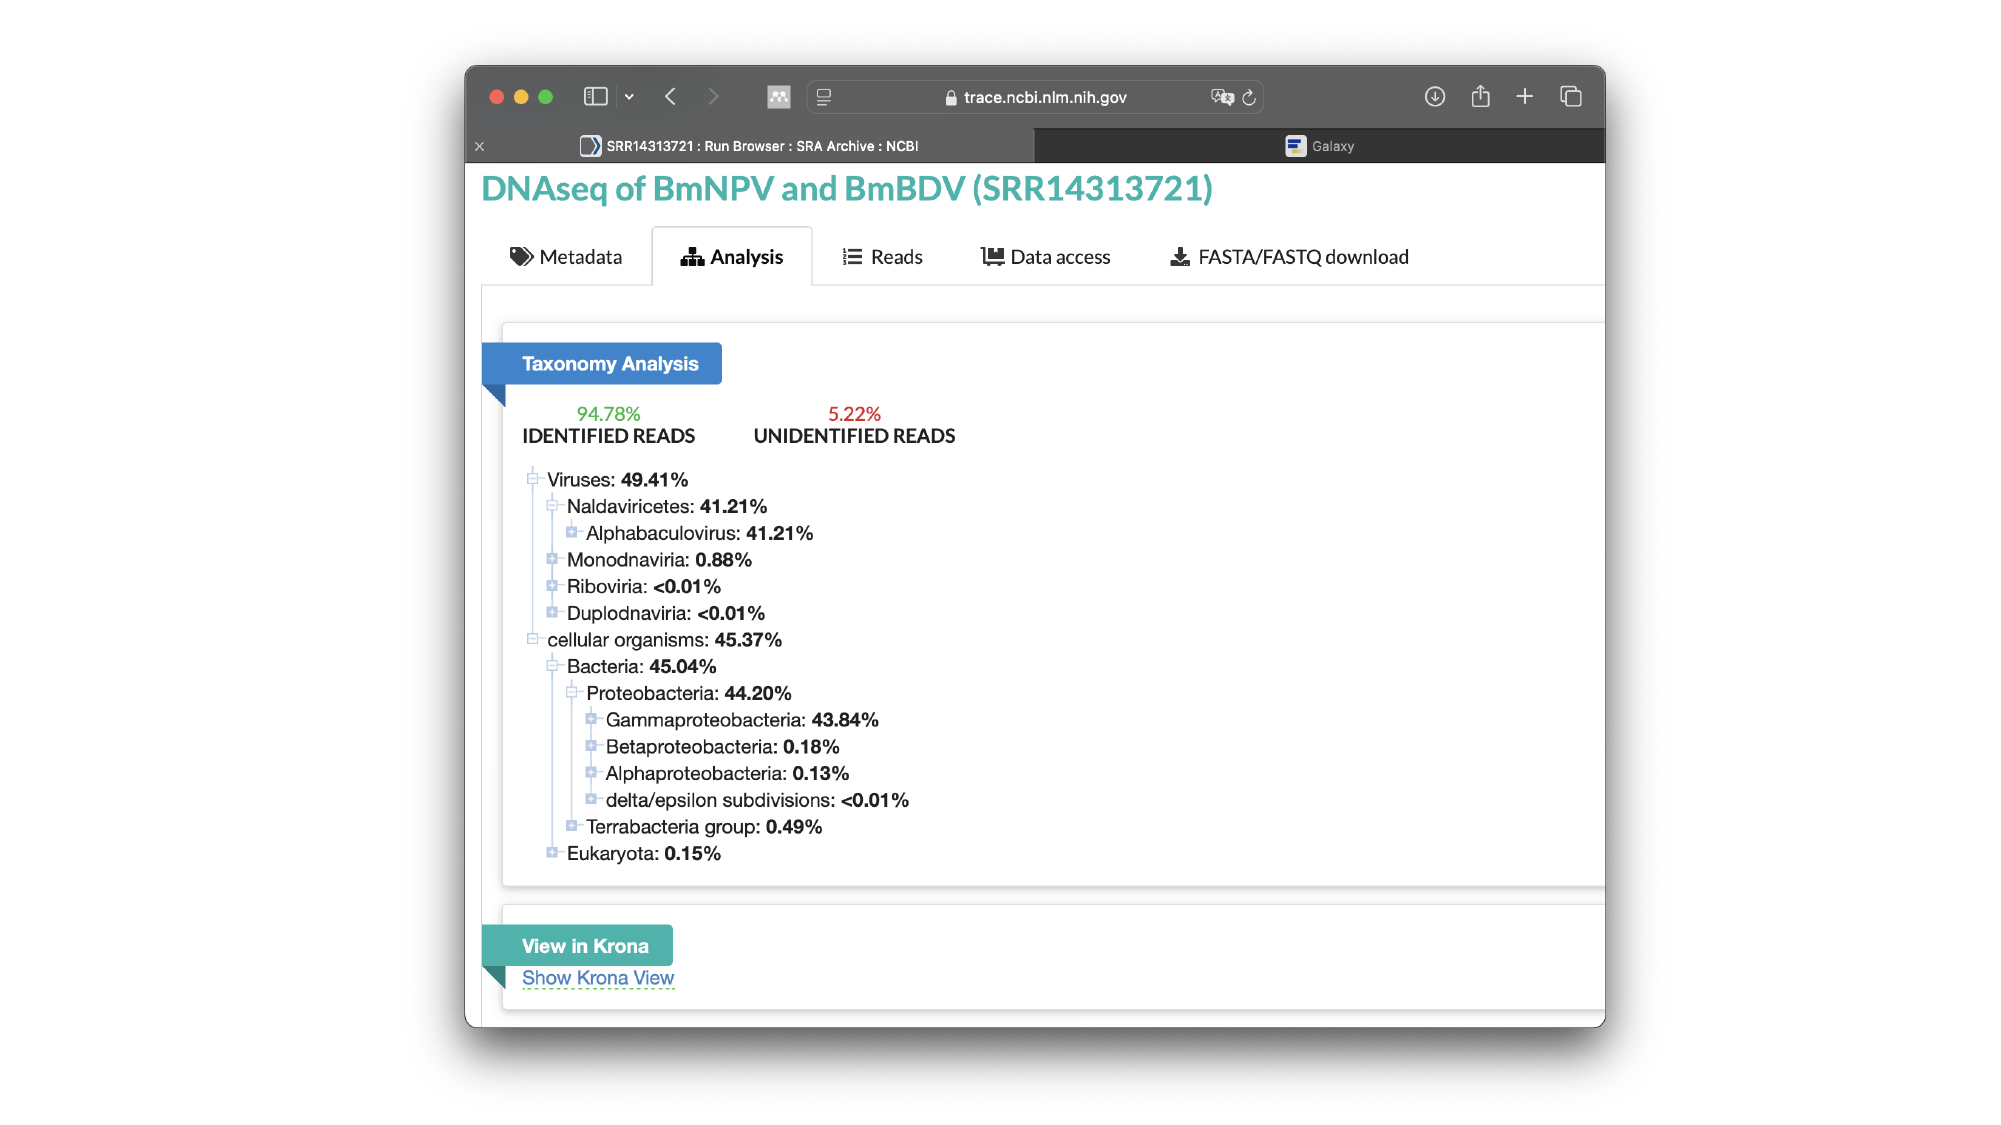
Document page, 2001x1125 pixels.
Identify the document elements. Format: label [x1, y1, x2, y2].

picture [397, 19, 1673, 1118]
